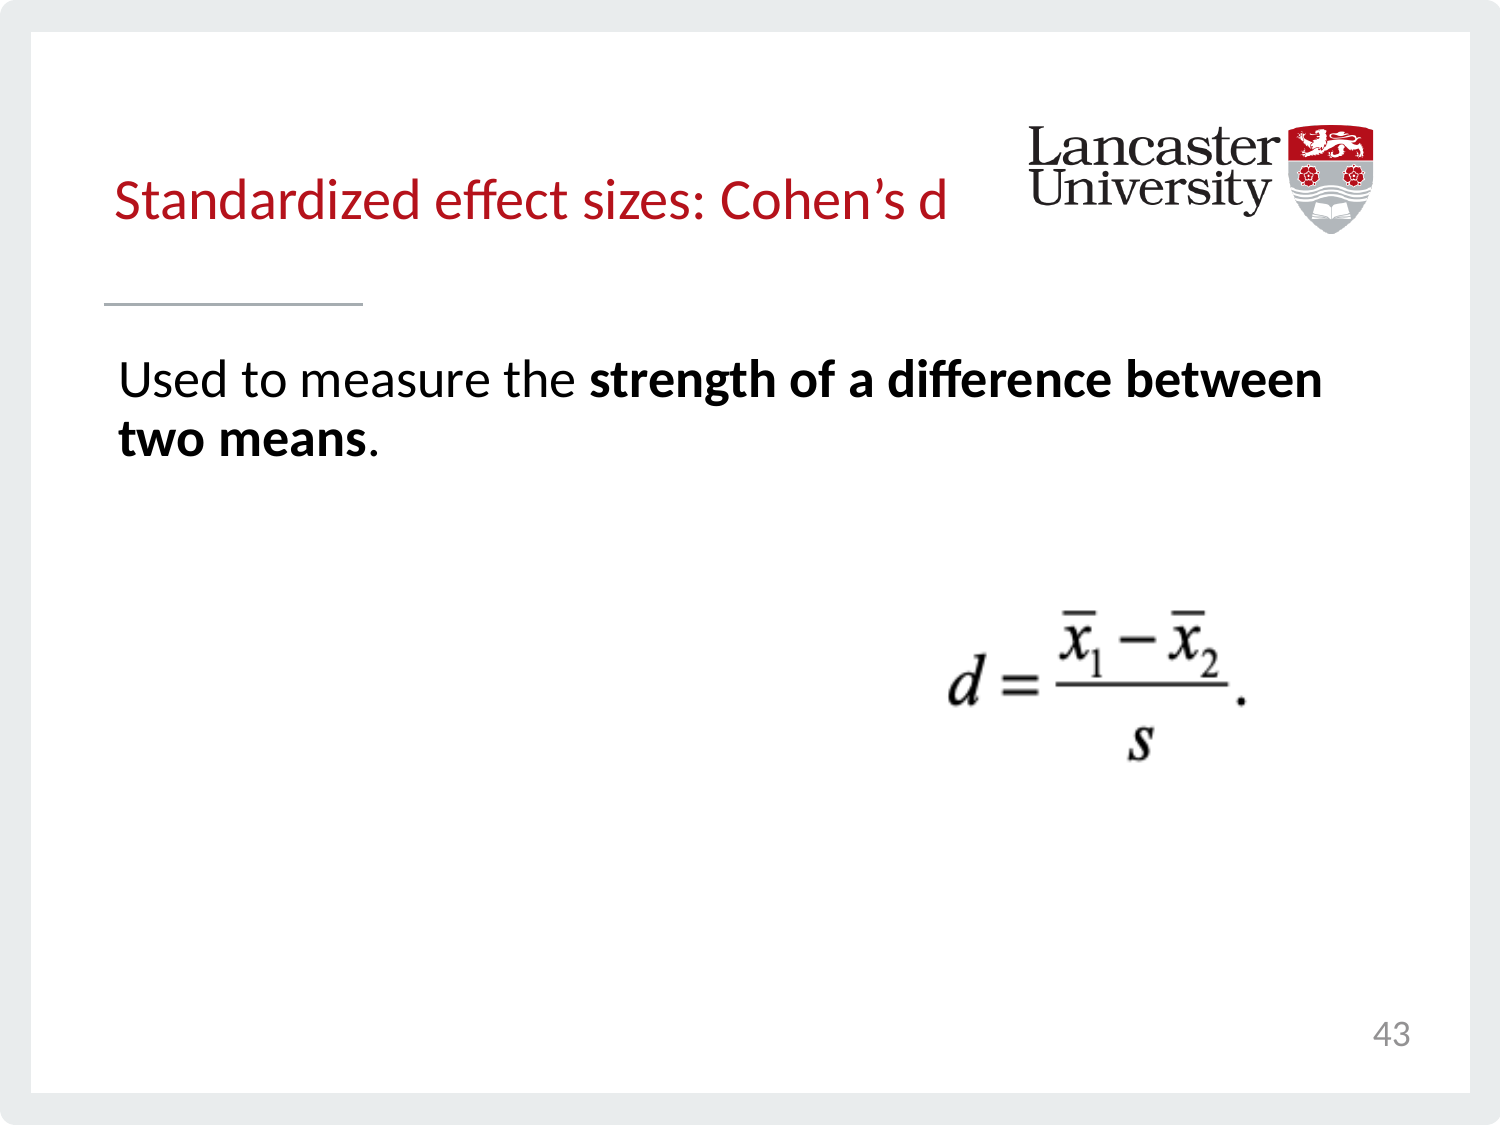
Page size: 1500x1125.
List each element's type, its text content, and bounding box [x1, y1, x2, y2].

slide_number 43 [975, 1001, 1426, 1062]
title Standardized effect sizes: Cohen’s d [99, 109, 976, 278]
picture [859, 538, 1350, 850]
